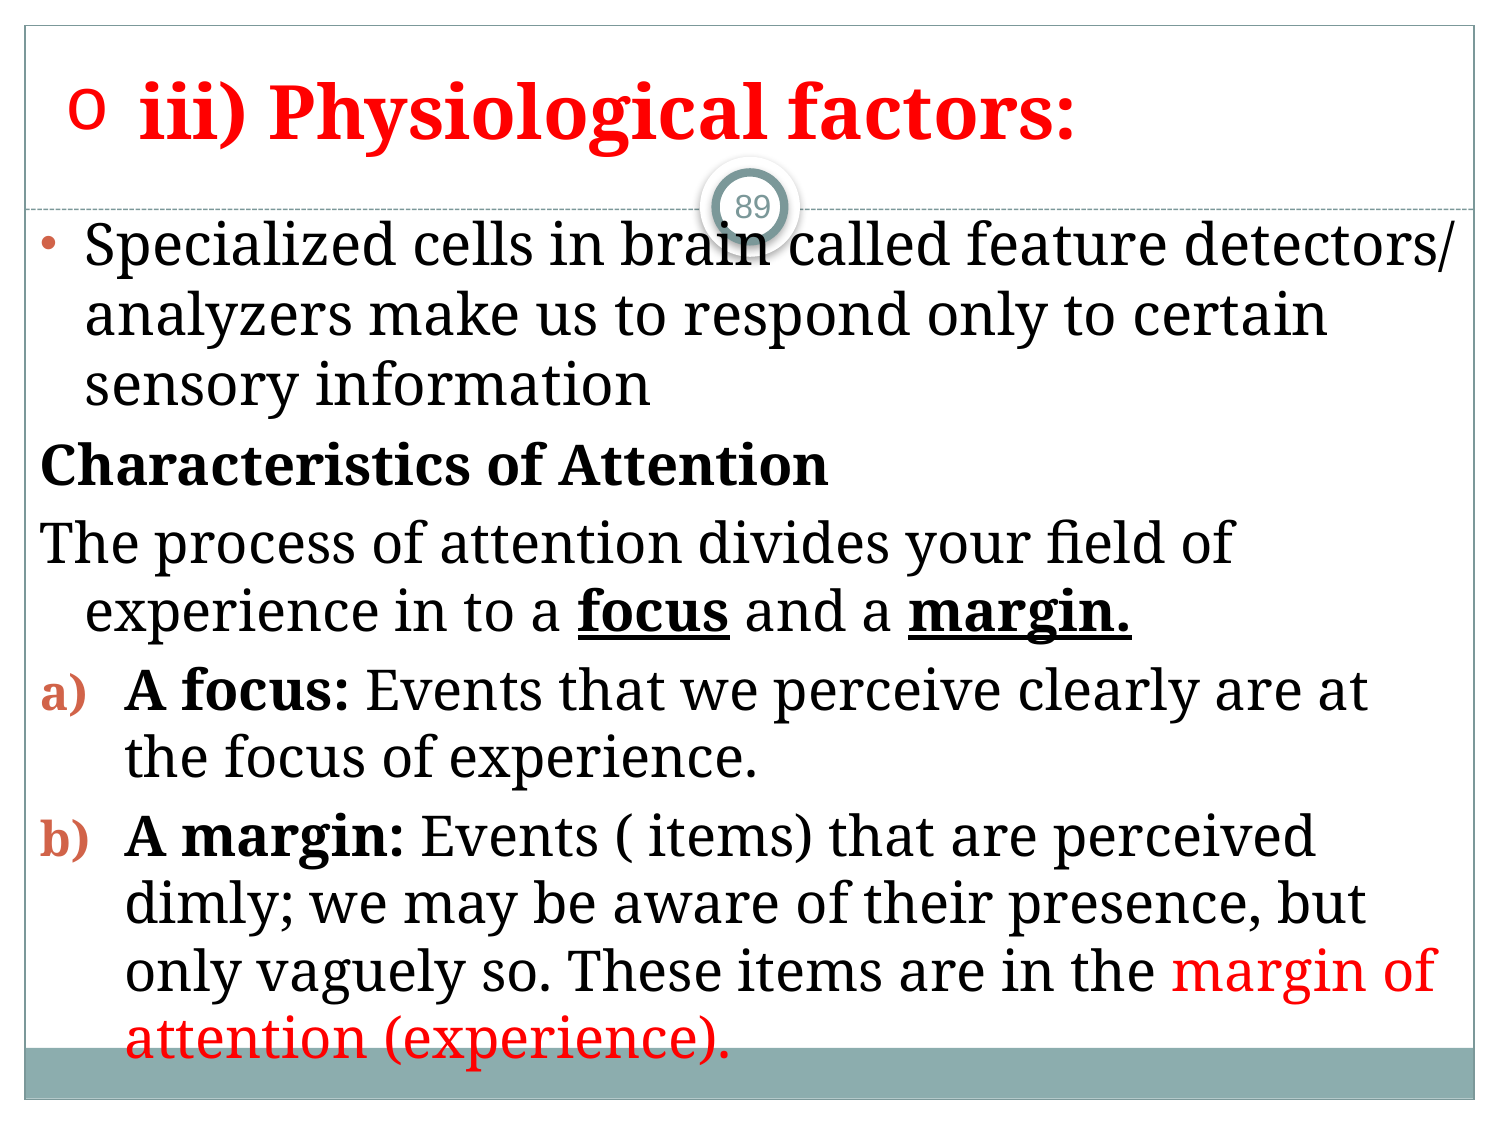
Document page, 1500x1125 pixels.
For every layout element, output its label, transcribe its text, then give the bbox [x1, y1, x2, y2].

slide_number 89 [715, 168, 791, 241]
title iii) Physiological factors: [49, 37, 1450, 162]
list Specialized cells in brain called feature detectors/ analyzers make us to respond only to certain sensory information Characteristics of Attention The process of attention divides your field of experience in to a focus and a margin. A focus: Events that we perceive clearly are at the focus of experience. A margin: Events ( items) that are perceived dimly; we may be aware of their presence, but only vaguely so. These items are in the margin of attention (experience). [24, 200, 1475, 1063]
